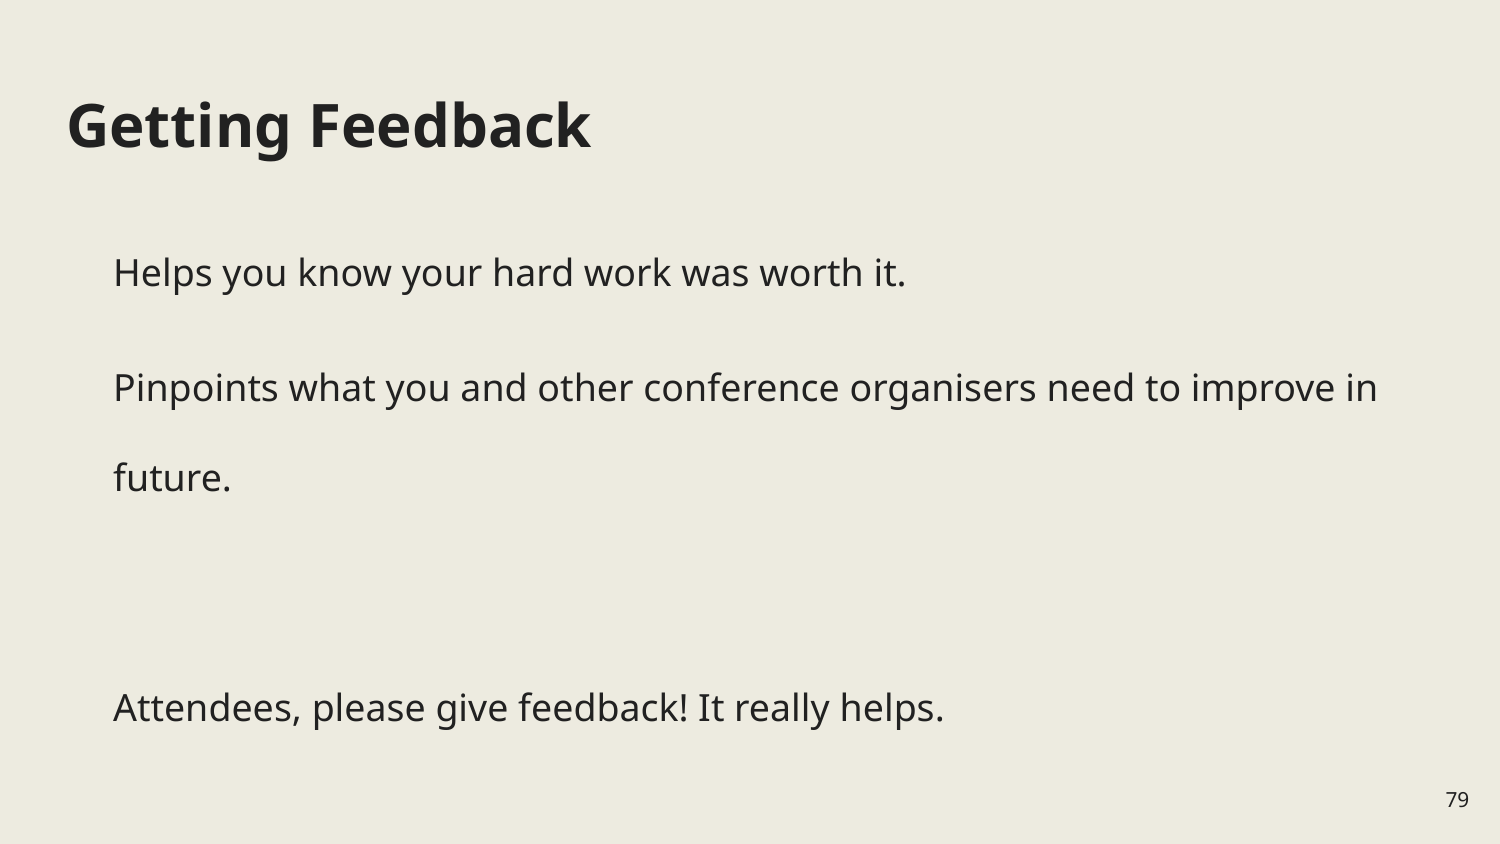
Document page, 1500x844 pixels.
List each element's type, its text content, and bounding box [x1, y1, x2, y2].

slide_number 79 [1394, 769, 1484, 834]
list Helps you know your hard work was worth it. Pinpoints what you and other conference organisers need to improve in future. Attendees, please give feedback! It really helps. [51, 189, 1449, 750]
title Getting Feedback [51, 72, 1449, 176]
